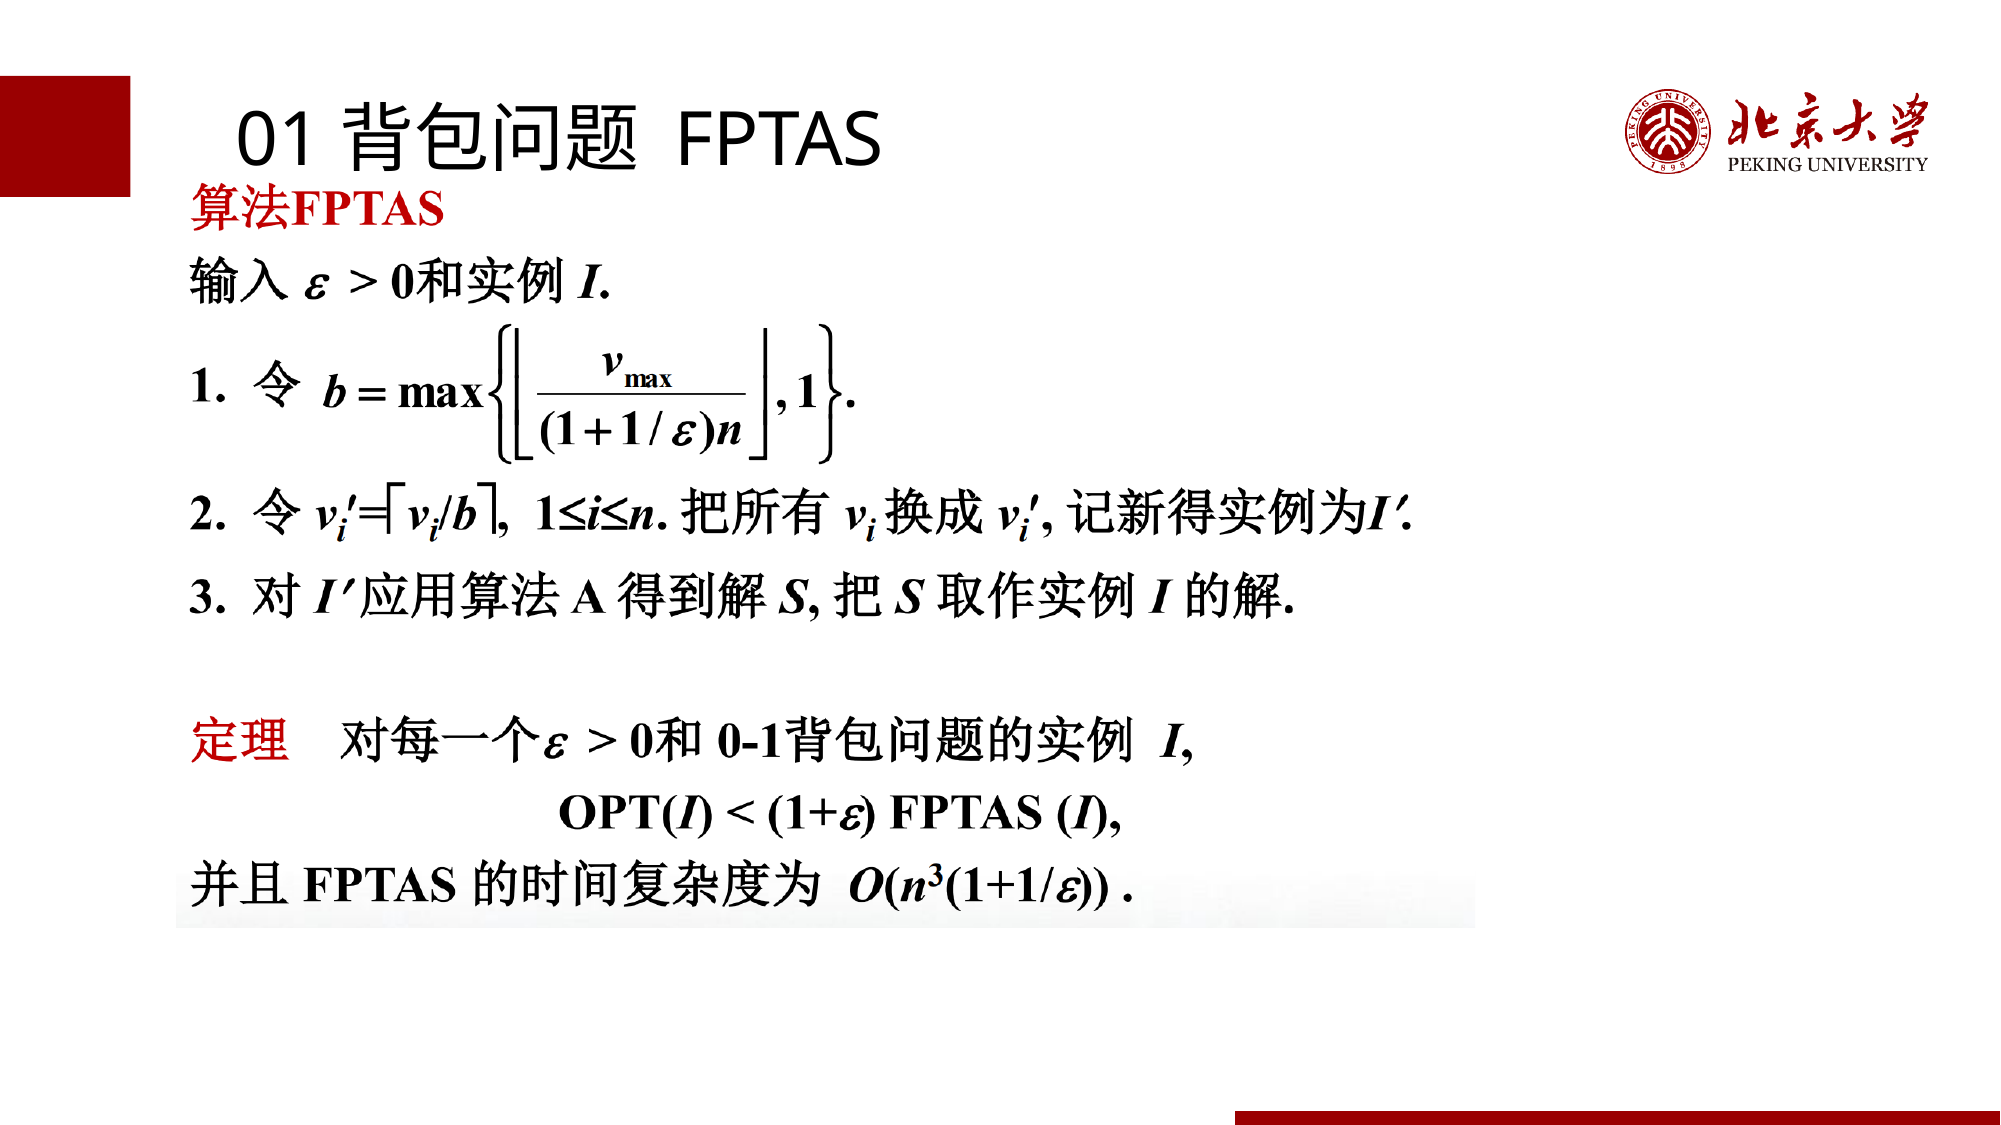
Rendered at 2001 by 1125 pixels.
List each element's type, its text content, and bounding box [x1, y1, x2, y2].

text_box [0, 75, 131, 197]
picture [175, 249, 1476, 928]
picture [1625, 89, 1928, 174]
text_box 01背包问题 FPTAS [220, 83, 1173, 189]
picture [176, 173, 451, 236]
text_box [1235, 1111, 2000, 1125]
